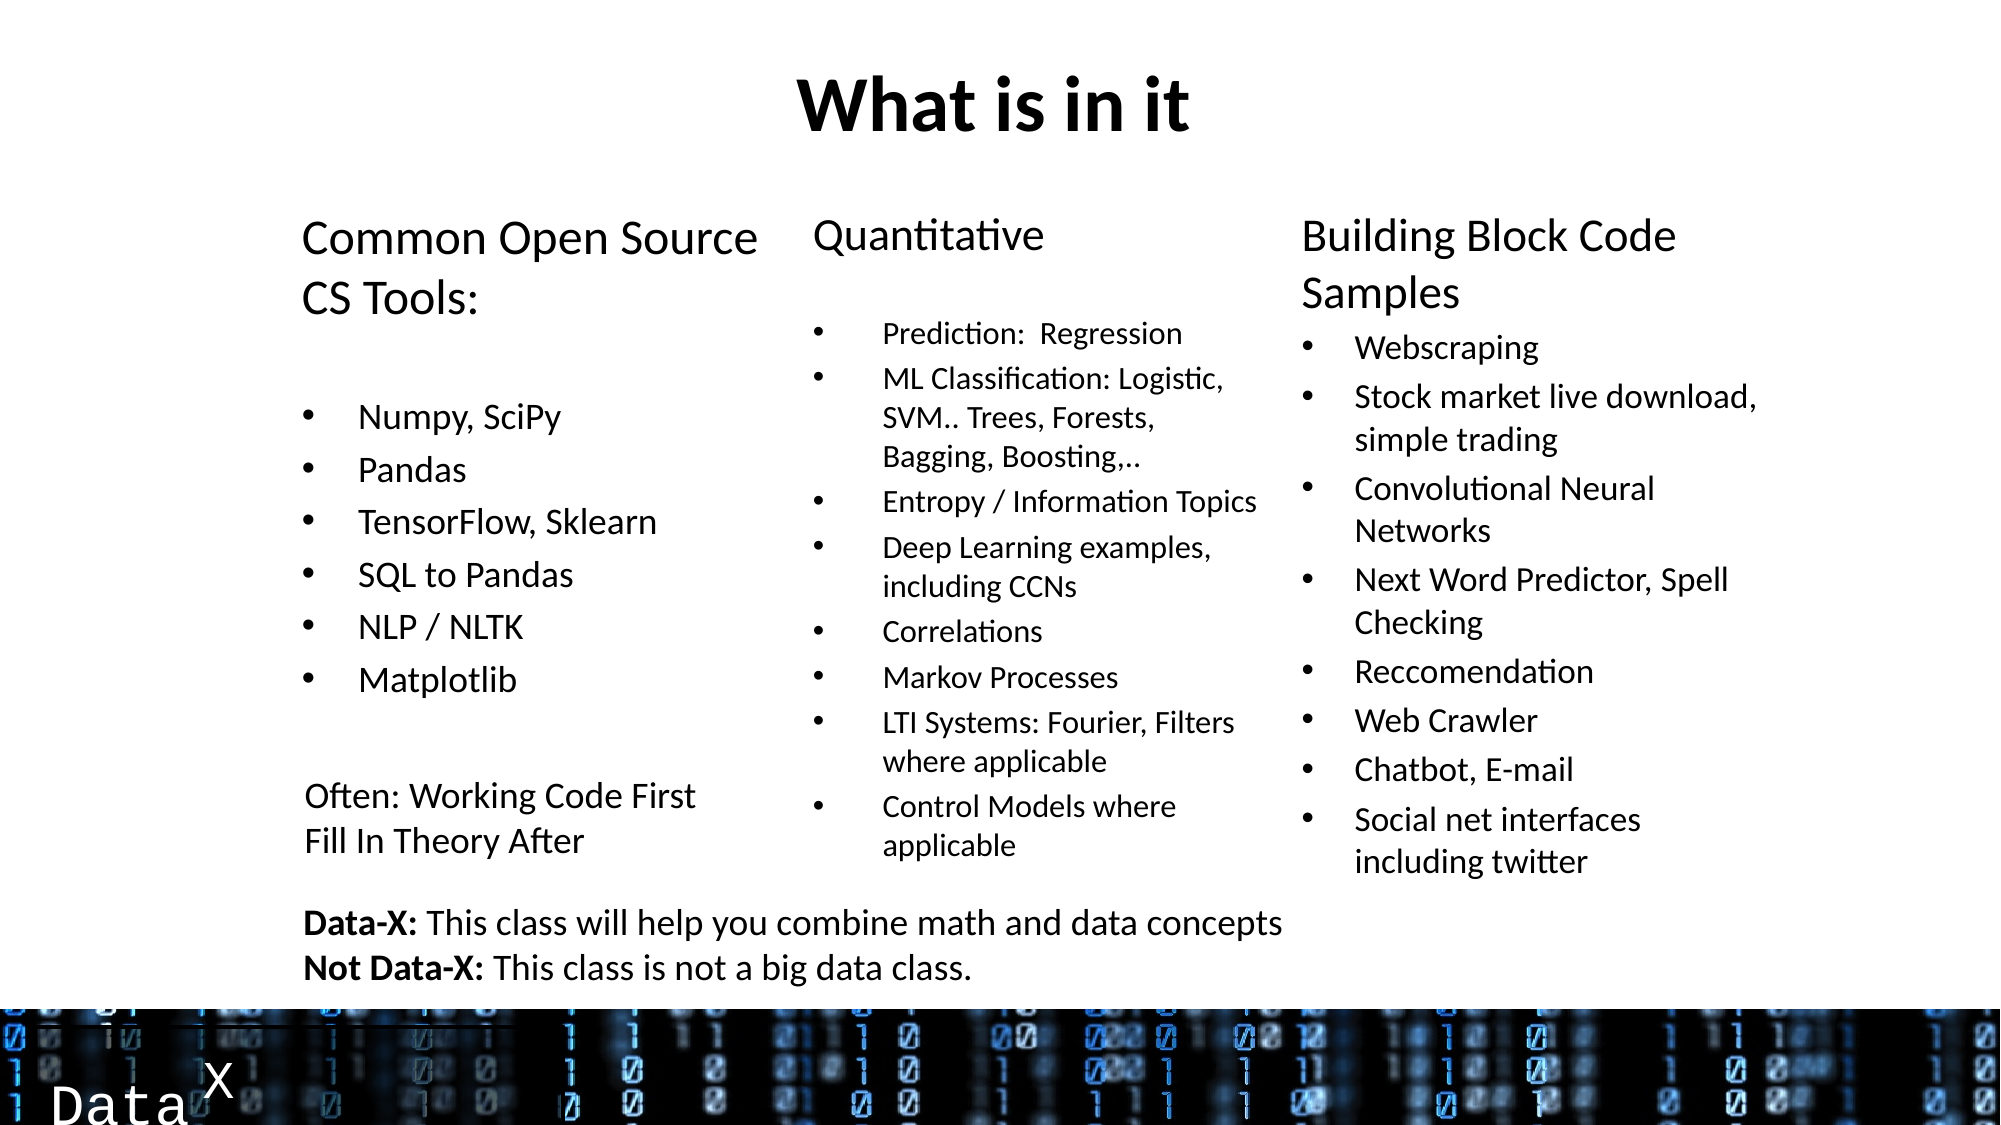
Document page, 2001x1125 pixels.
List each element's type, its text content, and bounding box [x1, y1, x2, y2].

picture [93, 1110, 107, 1122]
picture [59, 1091, 76, 1121]
text_box Often: Working Code First Fill In Theory After [289, 763, 712, 869]
list Common Open Source CS Tools: Numpy, SciPy Pandas TensorFlow, Sklearn SQL to Pandas NLP / NLTK Matplotlib [286, 197, 776, 970]
picture [0, 1009, 288, 1125]
picture [172, 1120, 180, 1125]
picture [102, 1120, 110, 1125]
text_box Data-X: This class will help you combine math and data concepts Not Data-X: This class is not a big data class. [288, 890, 1308, 1125]
picture [37, 1029, 288, 1125]
list Building Block Code Samples Webscraping Stock market live download, simple trading Convolutional Neural Networks Next Word Predictor, Spell Checking Reccomendation Web Crawler Chatbot, E-mail Social net interfaces including twitter [1286, 197, 1776, 889]
picture [1308, 1009, 2000, 1125]
title What is in it [324, 45, 1663, 155]
list Quantitative Prediction: Regression ML Classification: Logistic, SVM.. Trees, Forests, Bagging, Boosting,.. Entropy / Information Topics Deep Learning examples, including CCNs Correlations Markov Processes LTI Systems: Fourier, Filters where applicable Control Models where applicable [797, 197, 1286, 889]
picture [163, 1110, 177, 1122]
